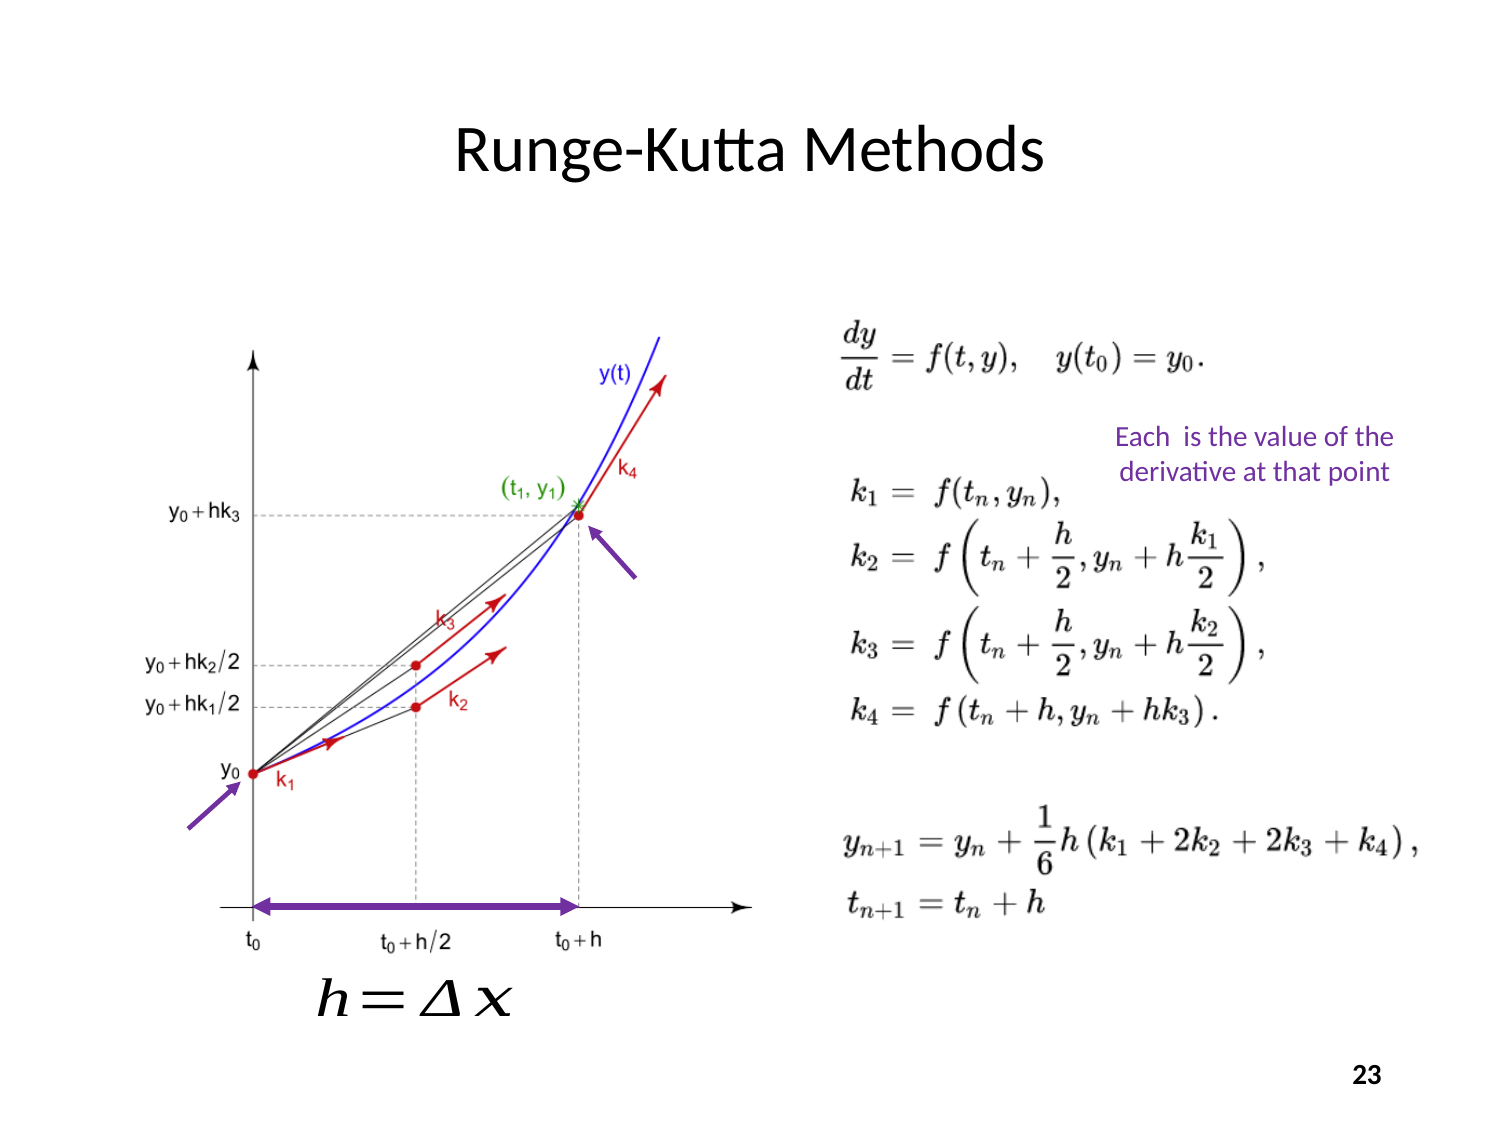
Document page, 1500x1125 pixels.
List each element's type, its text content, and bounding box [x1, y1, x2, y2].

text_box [585, 528, 639, 576]
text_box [188, 781, 241, 829]
picture [829, 460, 1290, 736]
slide_number 23 [1059, 1042, 1397, 1103]
title Runge-Kutta Methods [103, 59, 1397, 241]
picture [829, 786, 1434, 937]
picture [810, 302, 1218, 411]
picture [103, 308, 794, 1000]
